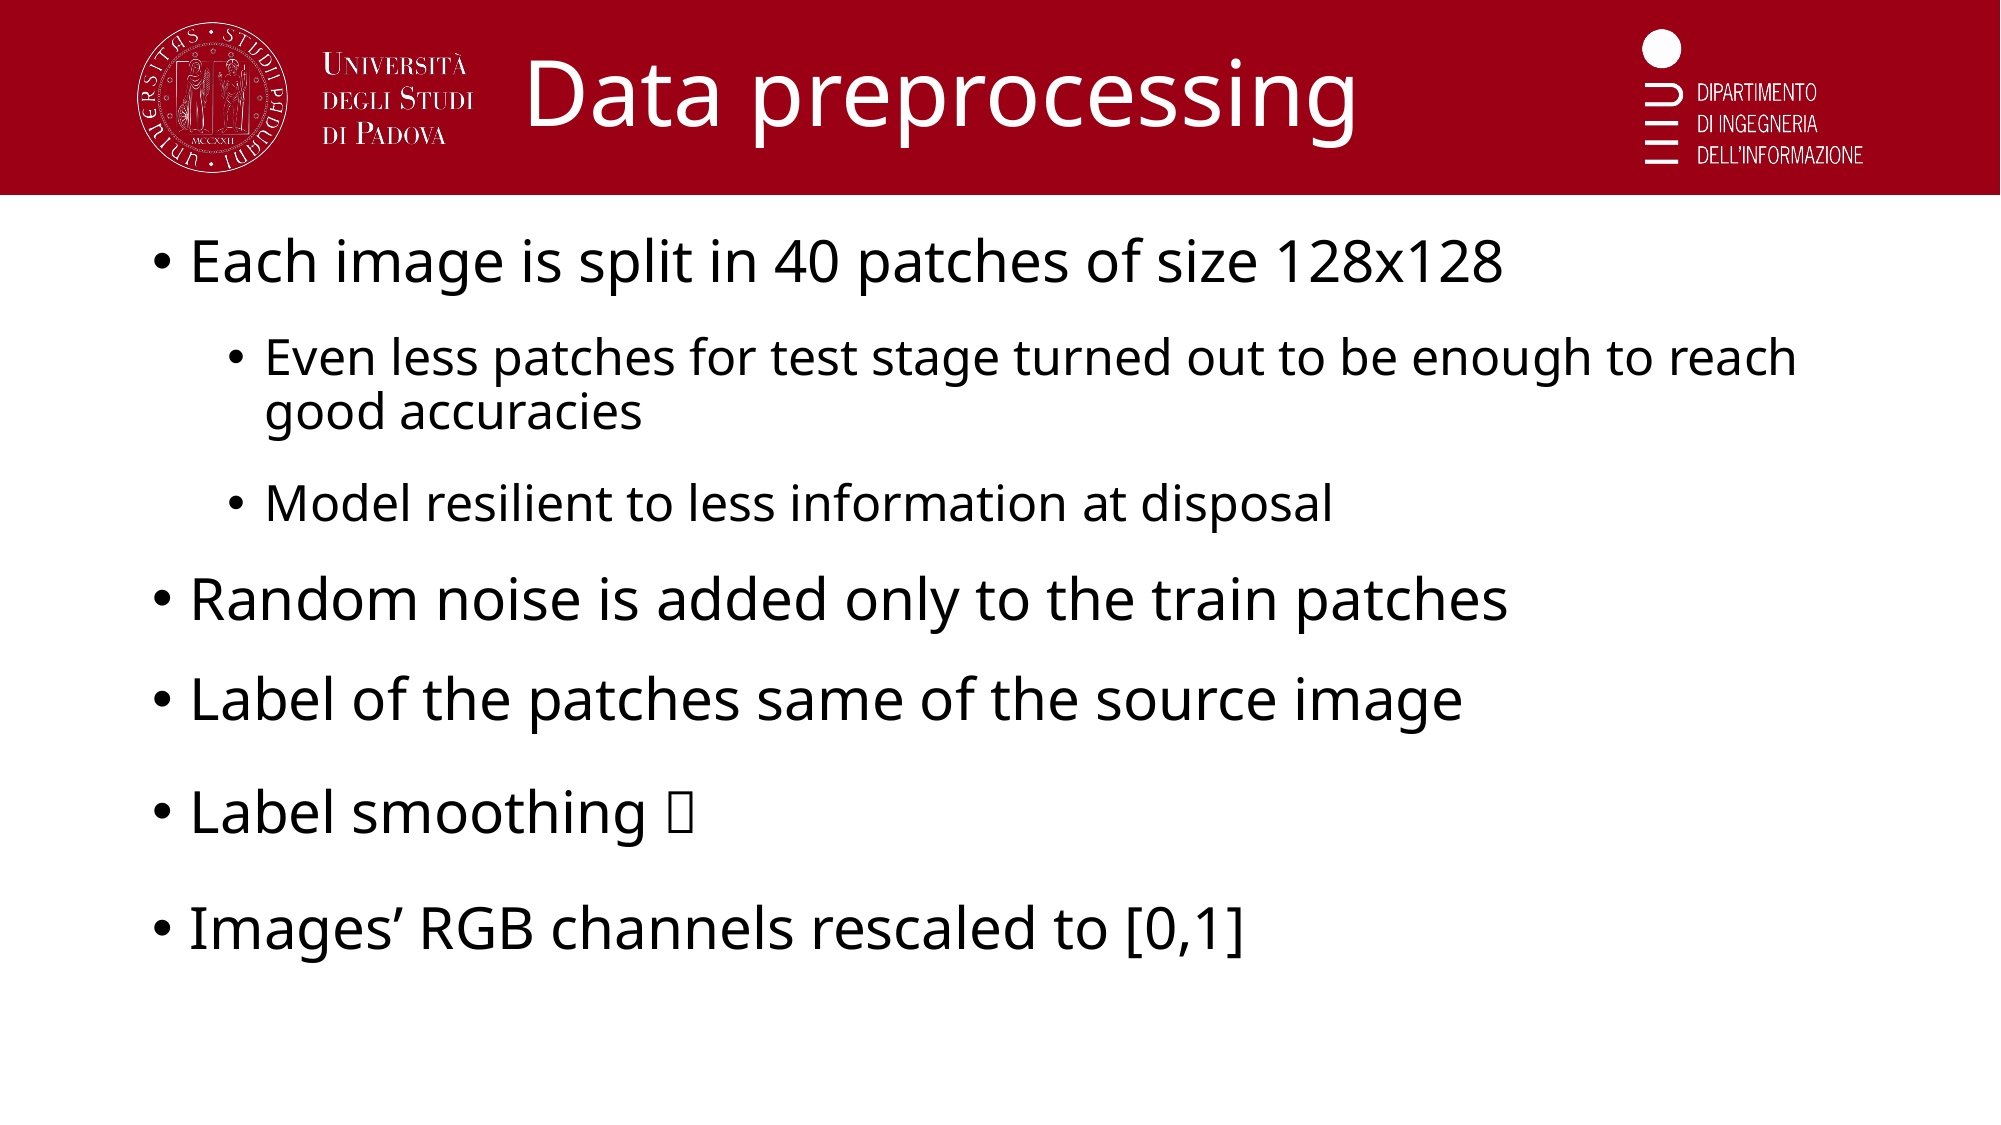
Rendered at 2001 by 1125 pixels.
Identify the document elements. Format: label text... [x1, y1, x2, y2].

title Data preprocessing [507, 21, 1564, 172]
picture [1642, 29, 1863, 164]
picture [137, 22, 473, 173]
